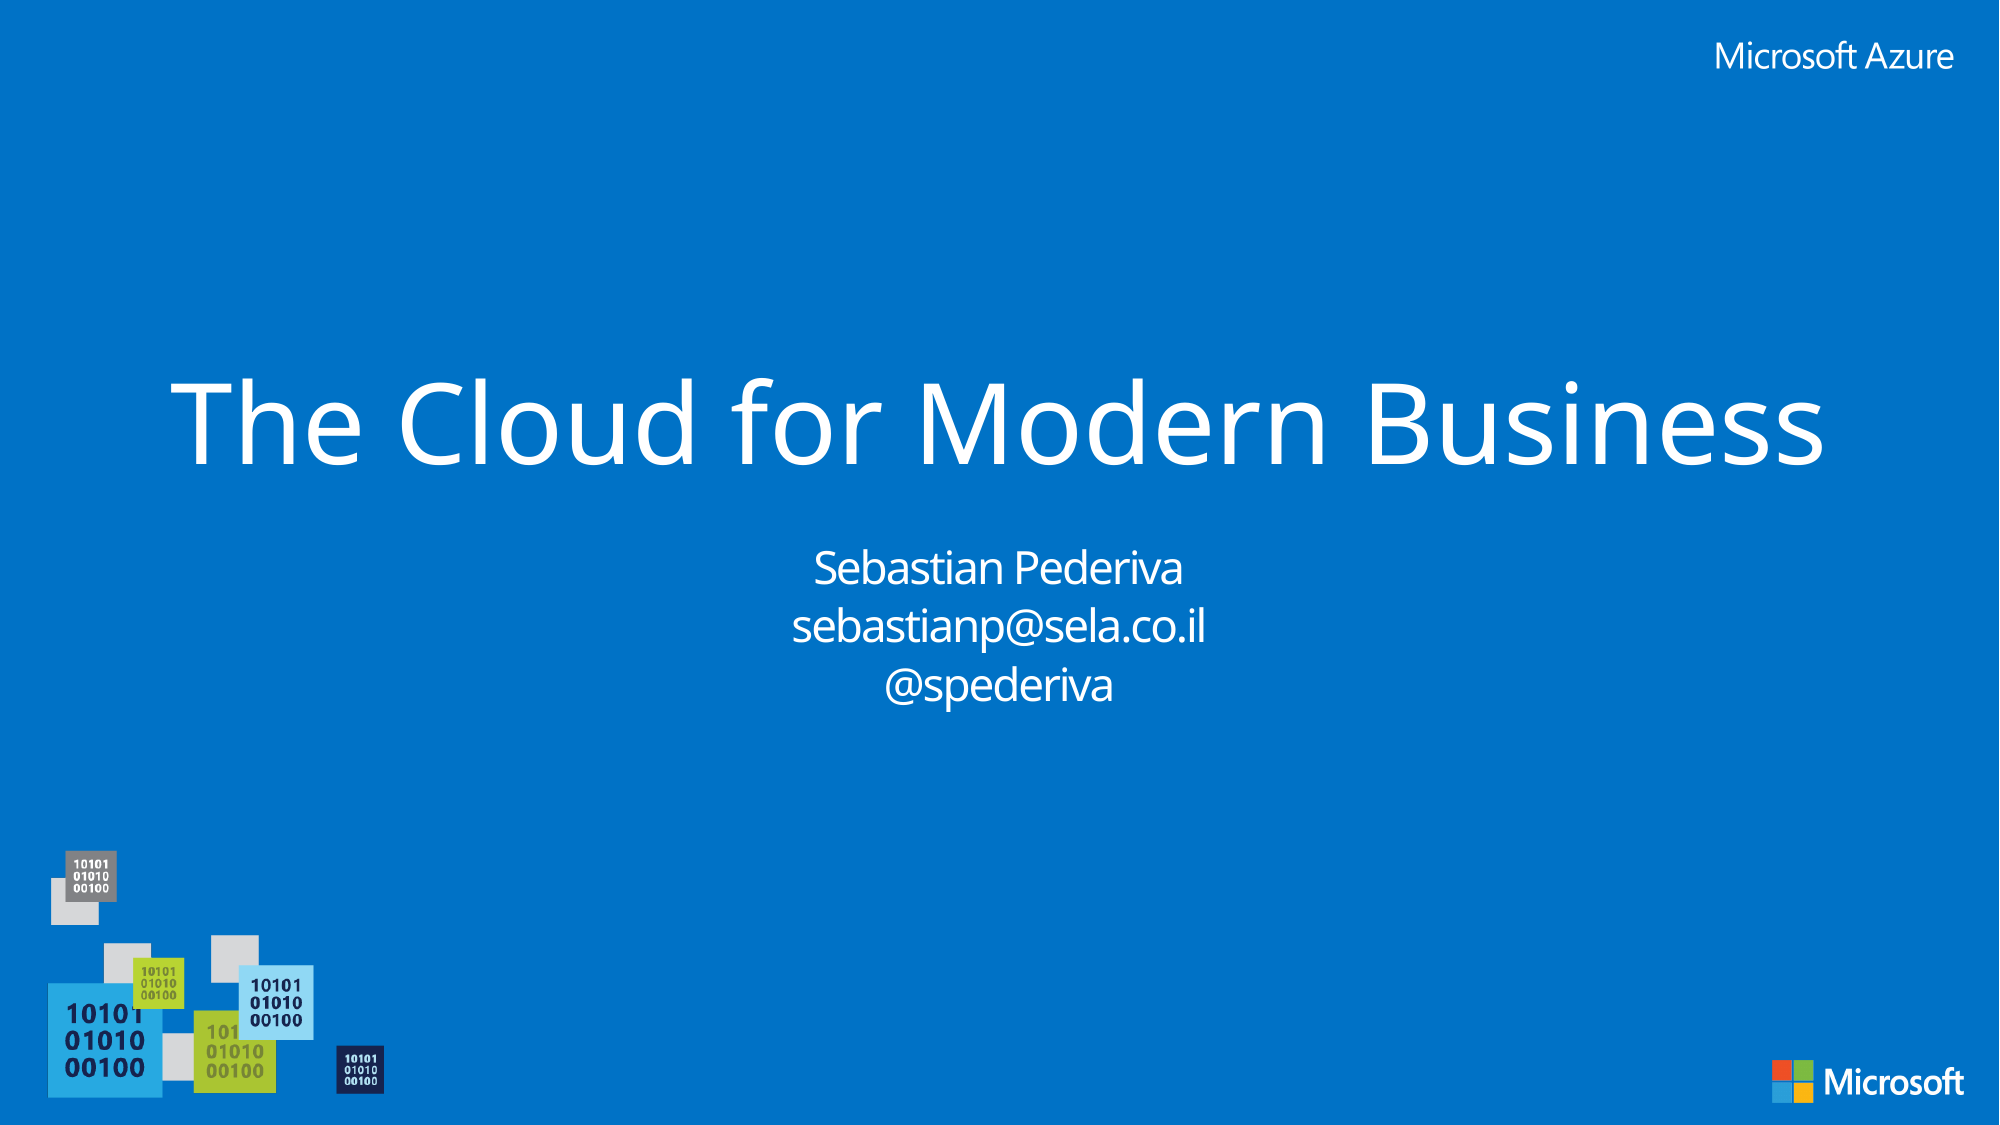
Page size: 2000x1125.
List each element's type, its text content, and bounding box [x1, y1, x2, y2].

title The Cloud for Modern Business [0, 360, 2000, 537]
picture [1772, 1060, 1964, 1103]
list Sebastian Pederiva sebastianp@sela.co.il @spederiva [0, 537, 2000, 700]
picture [17, 808, 463, 1125]
picture [1698, 24, 1972, 87]
